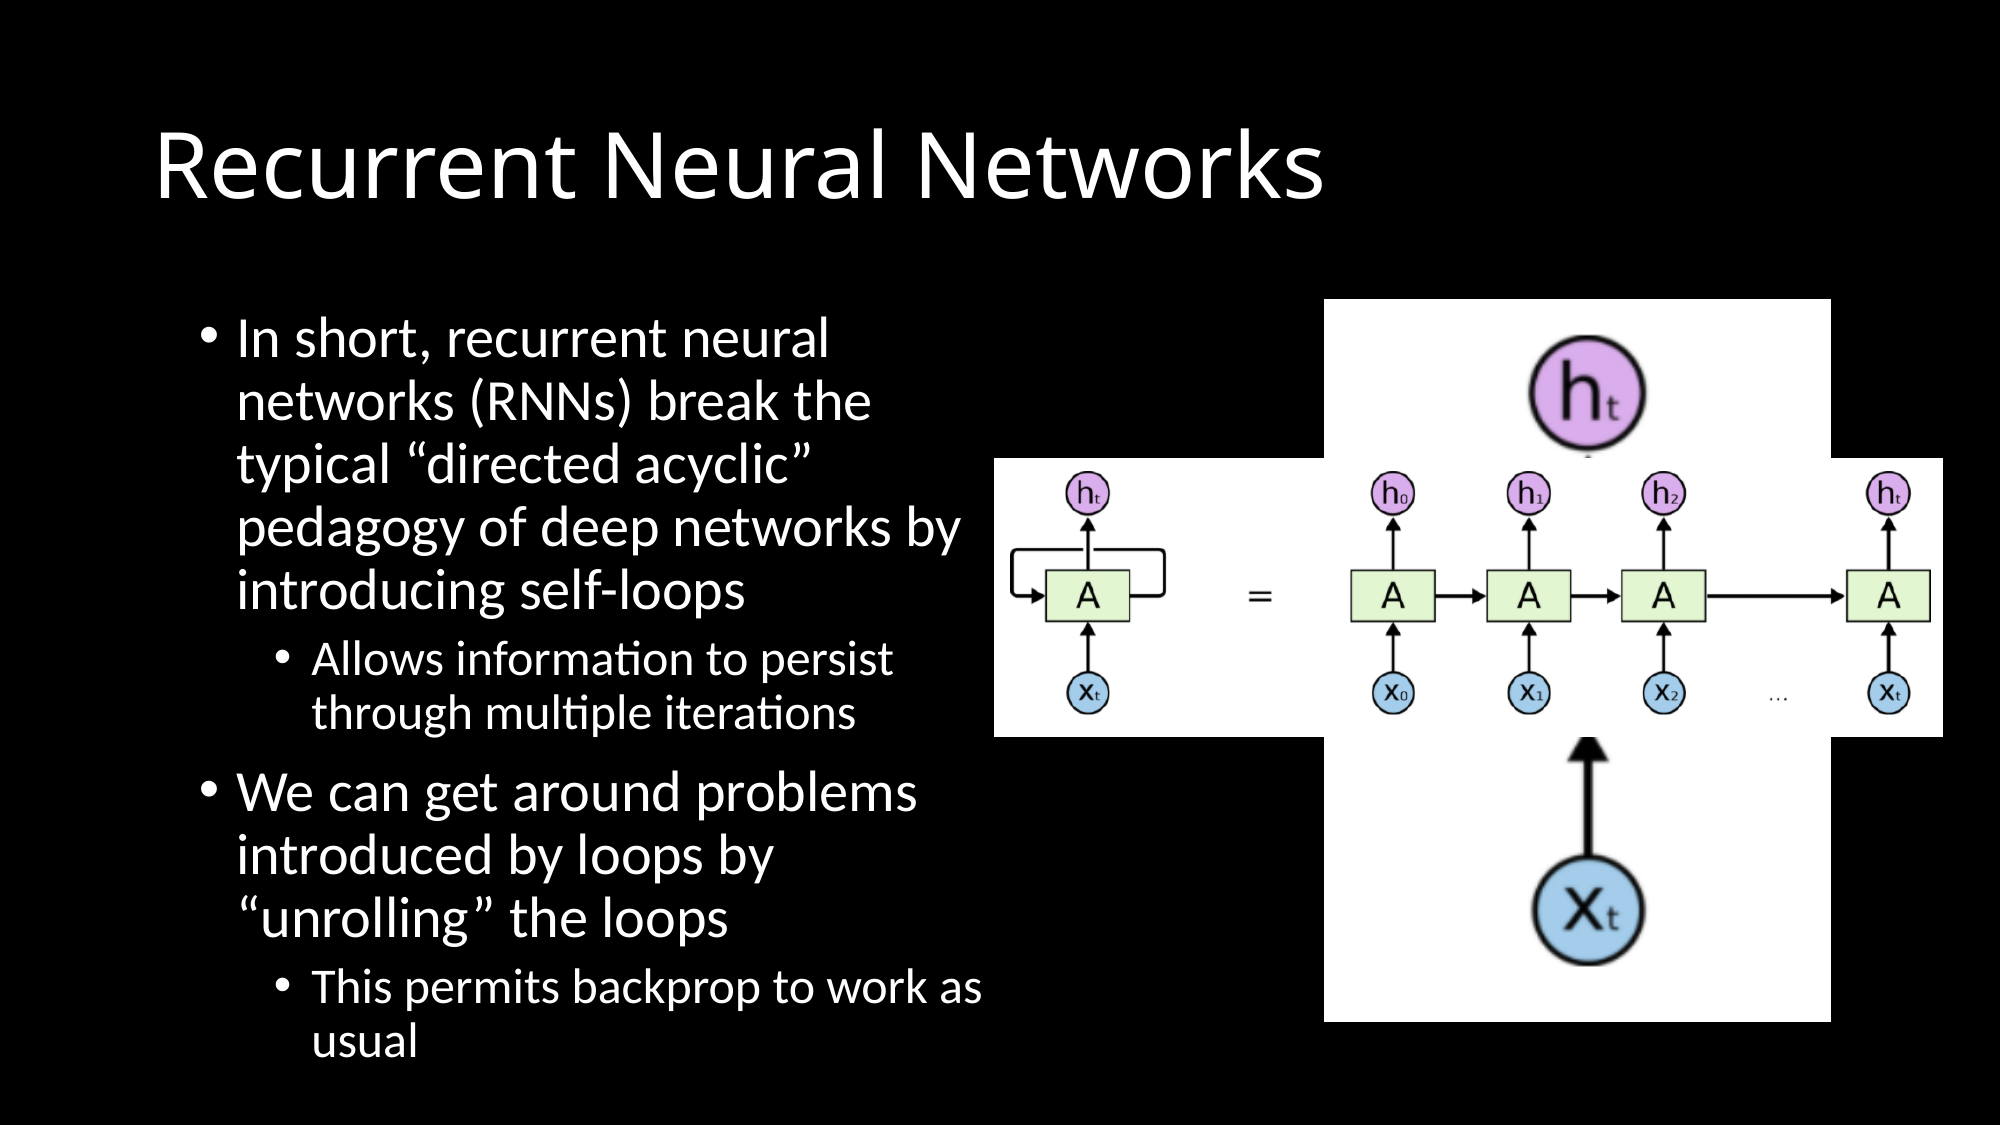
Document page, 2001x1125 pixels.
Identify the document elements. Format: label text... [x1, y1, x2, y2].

picture [994, 299, 1944, 1022]
list In short, recurrent neural networks (RNNs) break the typical “directed acyclic” pedagogy of deep networks by introducing self-loops Allows information to persist through multiple iterations We can get around problems introduced by loops by “unrolling” the loops This permits backprop to work as usual [183, 299, 1025, 1125]
title Recurrent Neural Networks [137, 59, 1863, 278]
